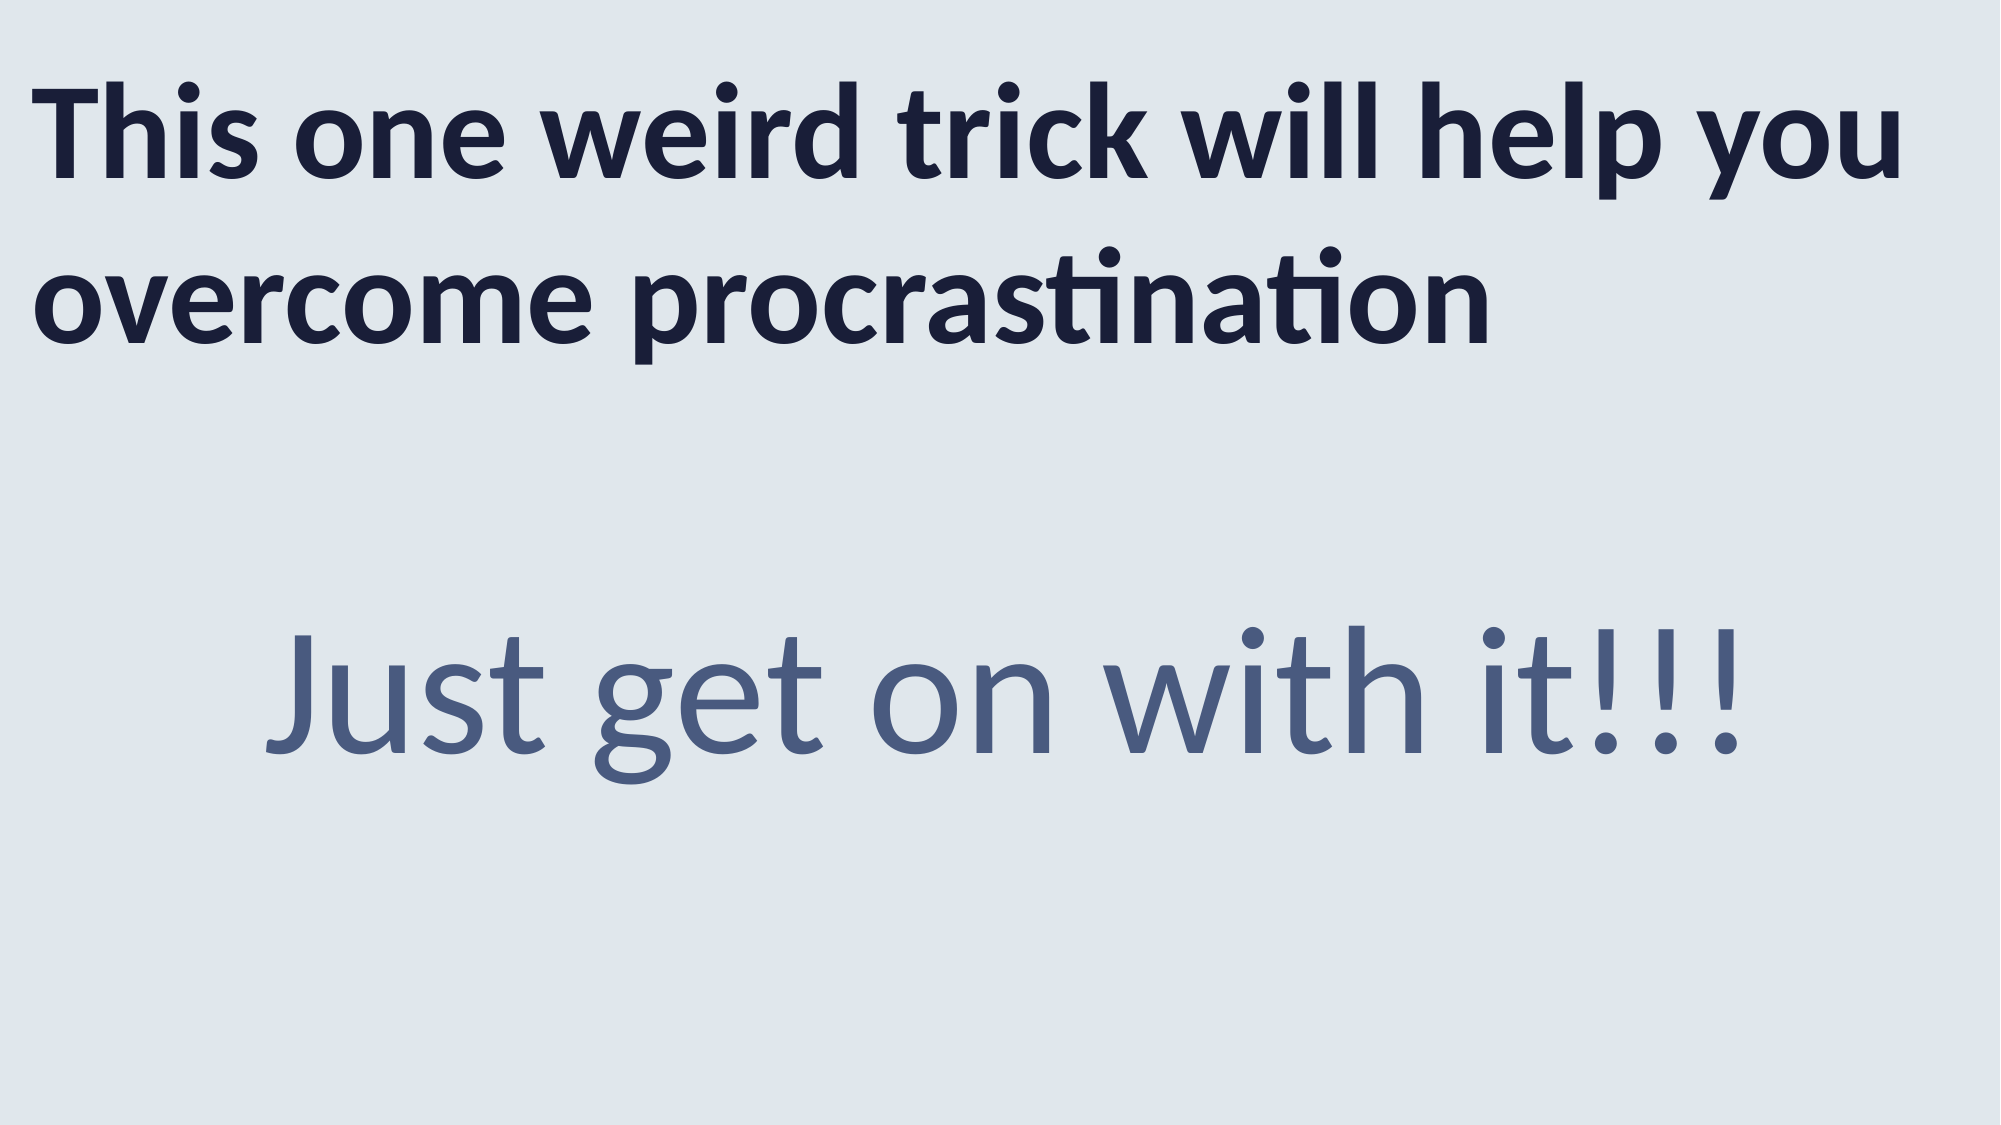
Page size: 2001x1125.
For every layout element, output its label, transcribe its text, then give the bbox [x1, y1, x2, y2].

text_box Just get on with it!!! [248, 562, 1845, 798]
text_box This one weird trick will help you overcome procrastination [16, 33, 1975, 379]
